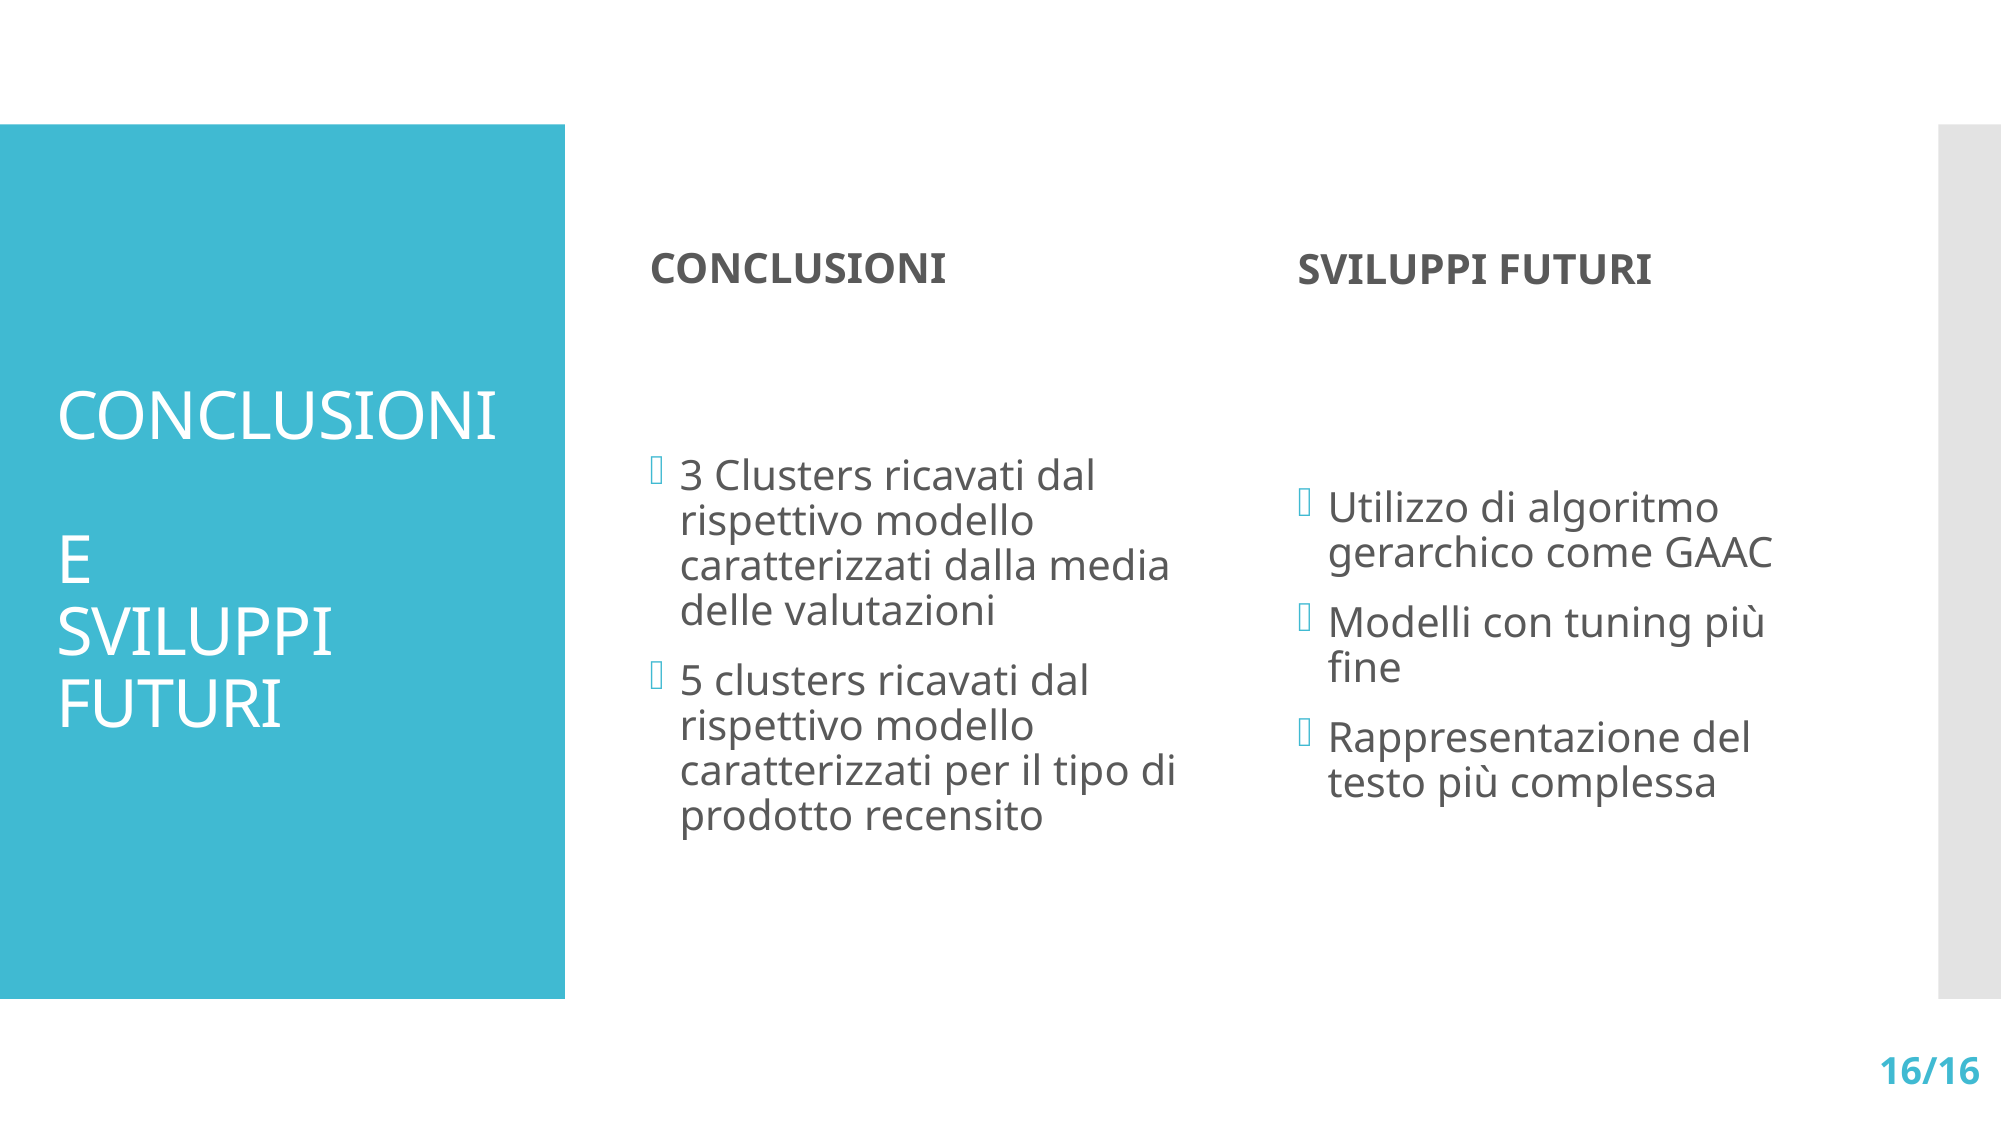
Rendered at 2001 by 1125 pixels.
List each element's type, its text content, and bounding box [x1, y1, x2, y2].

slide_number 16/16 [1744, 1042, 1996, 1103]
list Utilizzo di algoritmo gerarchico come GAAC Modelli con tuning più fine Rappresentazione del testo più complessa [1282, 316, 1853, 977]
title CONCLUSIONI E SVILUPPI FUTURI [41, 184, 525, 940]
list 3 Clusters ricavati dal rispettivo modello caratterizzati dalla media delle valutazioni 5 clusters ricavati dal rispettivo modello caratterizzati per il tipo di prodotto recensito [634, 316, 1205, 977]
list SVILUPPI FUTURI [1282, 167, 1853, 302]
list CONCLUSIONI [634, 167, 1205, 301]
